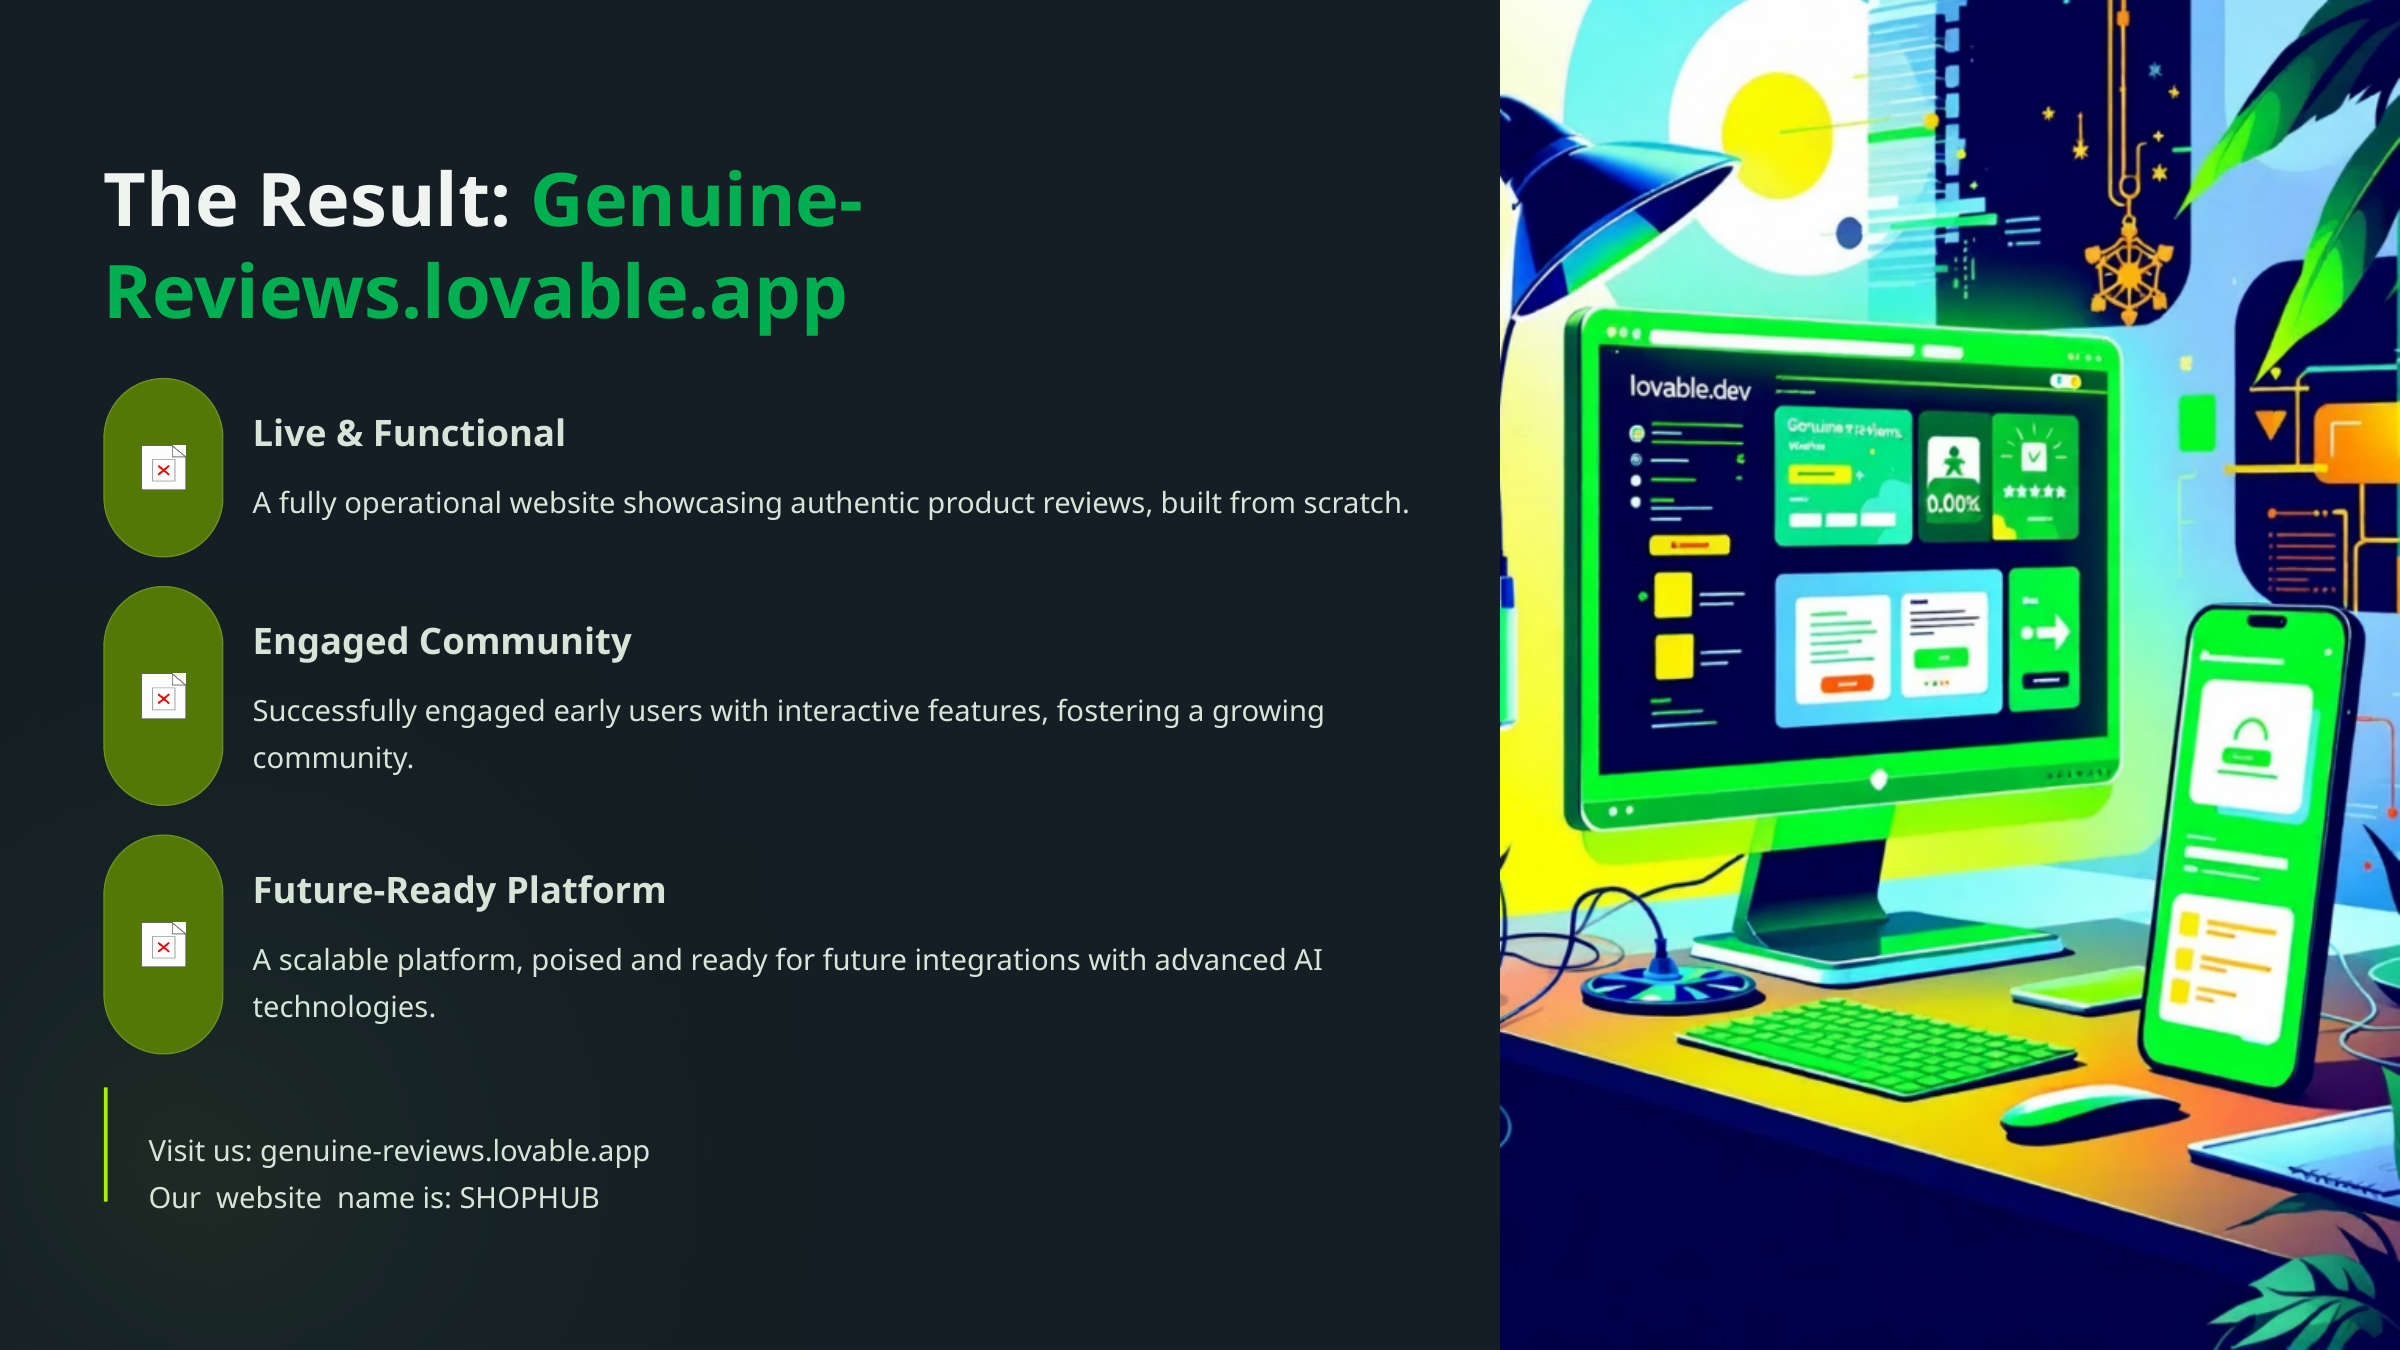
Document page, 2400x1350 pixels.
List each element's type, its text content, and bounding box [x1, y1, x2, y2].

text_box Live & Functional [252, 408, 756, 455]
text_box Visit us: genuine-reviews.lovable.app Our website name is: SHOPHUB [148, 1120, 1396, 1169]
text_box [103, 1087, 108, 1202]
text_box Successfully engaged early users with interactive features, fostering a growing community. [252, 680, 1396, 776]
text_box A scalable platform, poised and ready for future integrations with advanced AI technologies. [252, 929, 1396, 1025]
picture [141, 922, 186, 967]
text_box [103, 835, 223, 1054]
text_box [103, 378, 223, 557]
text_box [103, 586, 223, 806]
picture [141, 445, 186, 491]
picture [1499, 0, 2400, 1350]
text_box Engaged Community [252, 616, 886, 663]
picture [141, 673, 186, 719]
text_box Future-Ready Platform [252, 864, 944, 912]
text_box A fully operational website showcasing authentic product reviews, built from scratch. [252, 472, 1396, 521]
text_box The Result: Genuine-Reviews.lovable.app [103, 148, 1396, 334]
